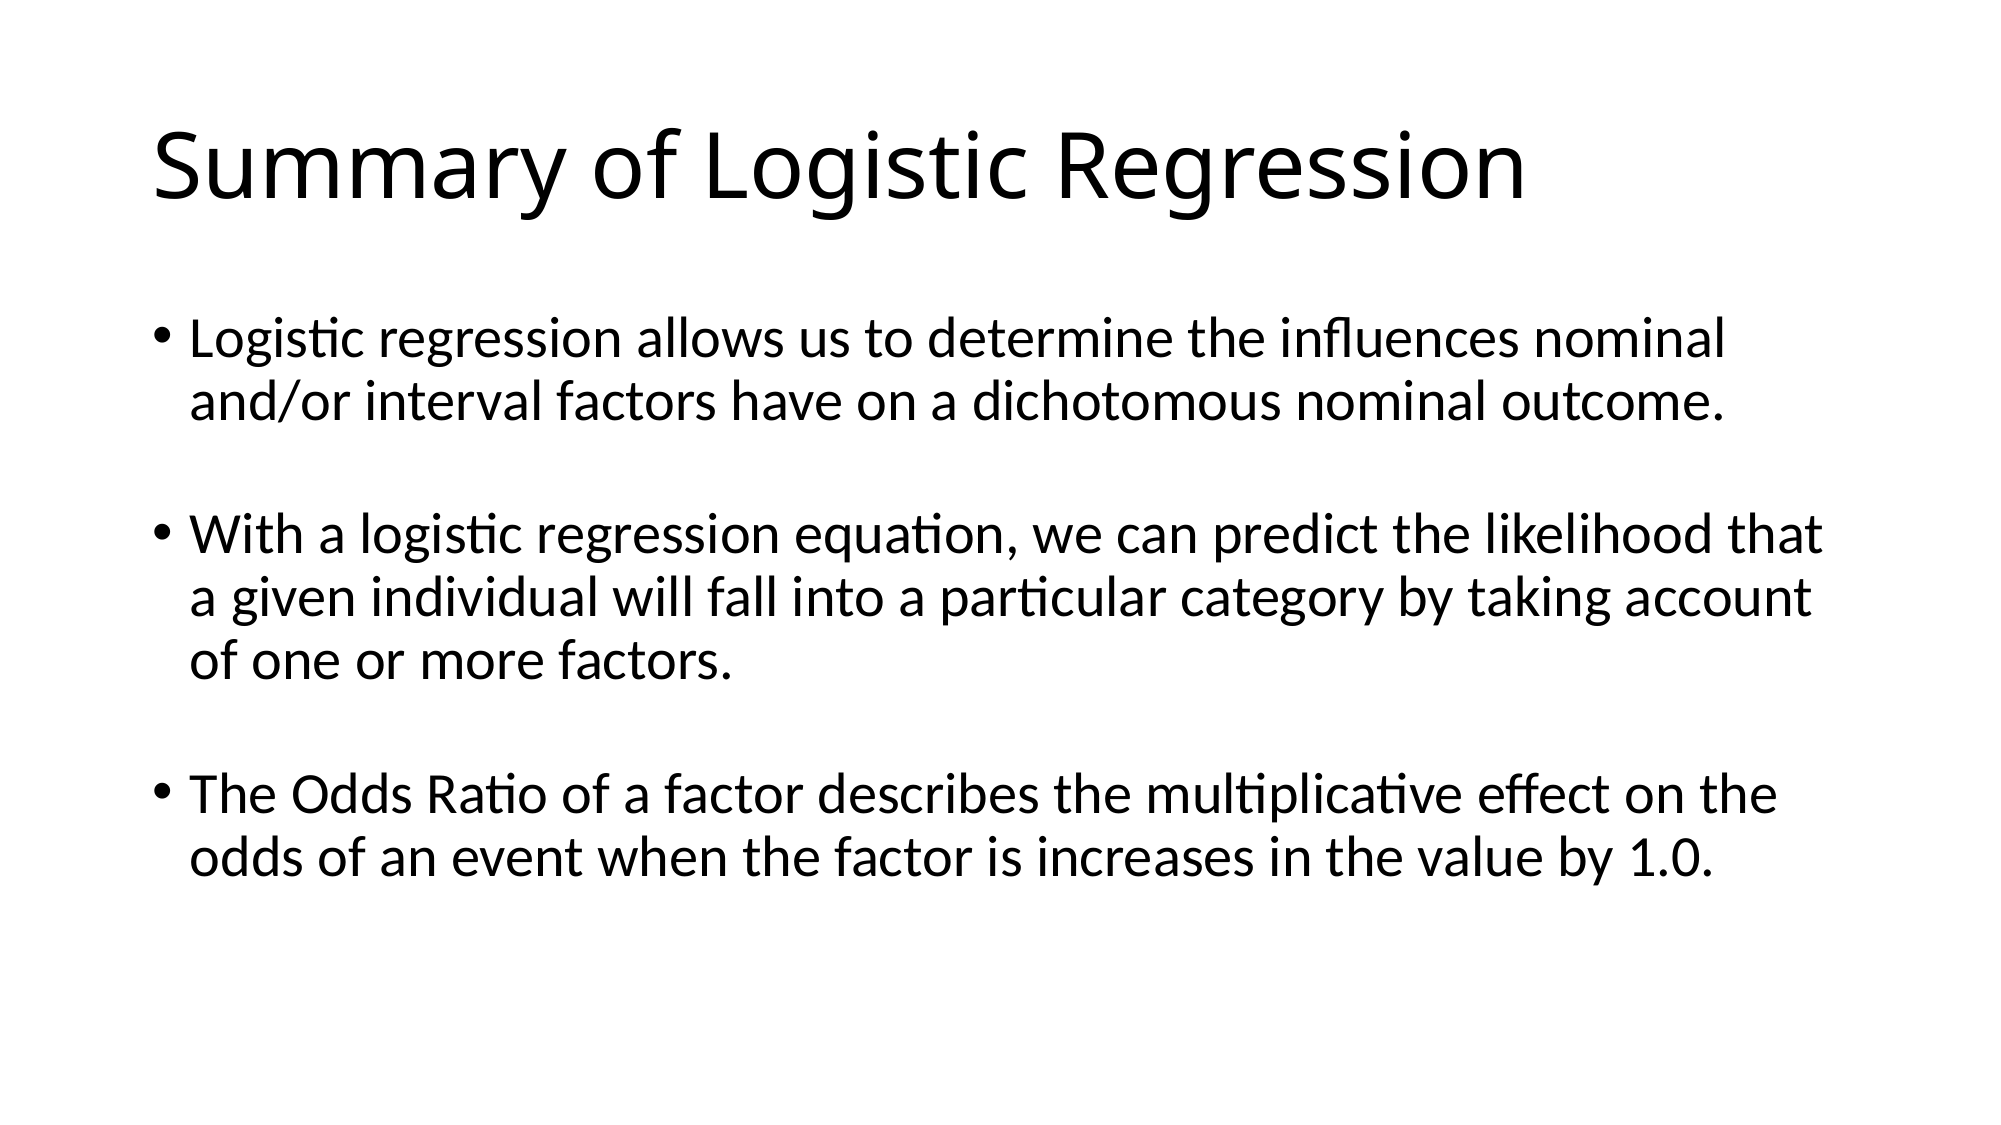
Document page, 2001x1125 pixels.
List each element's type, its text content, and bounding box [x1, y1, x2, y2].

list Logistic regression allows us to determine the influences nominal and/or interval factors have on a dichotomous nominal outcome. With a logistic regression equation, we can predict the likelihood that a given individual will fall into a particular category by taking account of one or more factors. The Odds Ratio of a factor describes the multiplicative effect on the odds of an event when the factor is increases in the value by 1.0. [137, 299, 1863, 1014]
title Summary of Logistic Regression [137, 59, 1863, 278]
